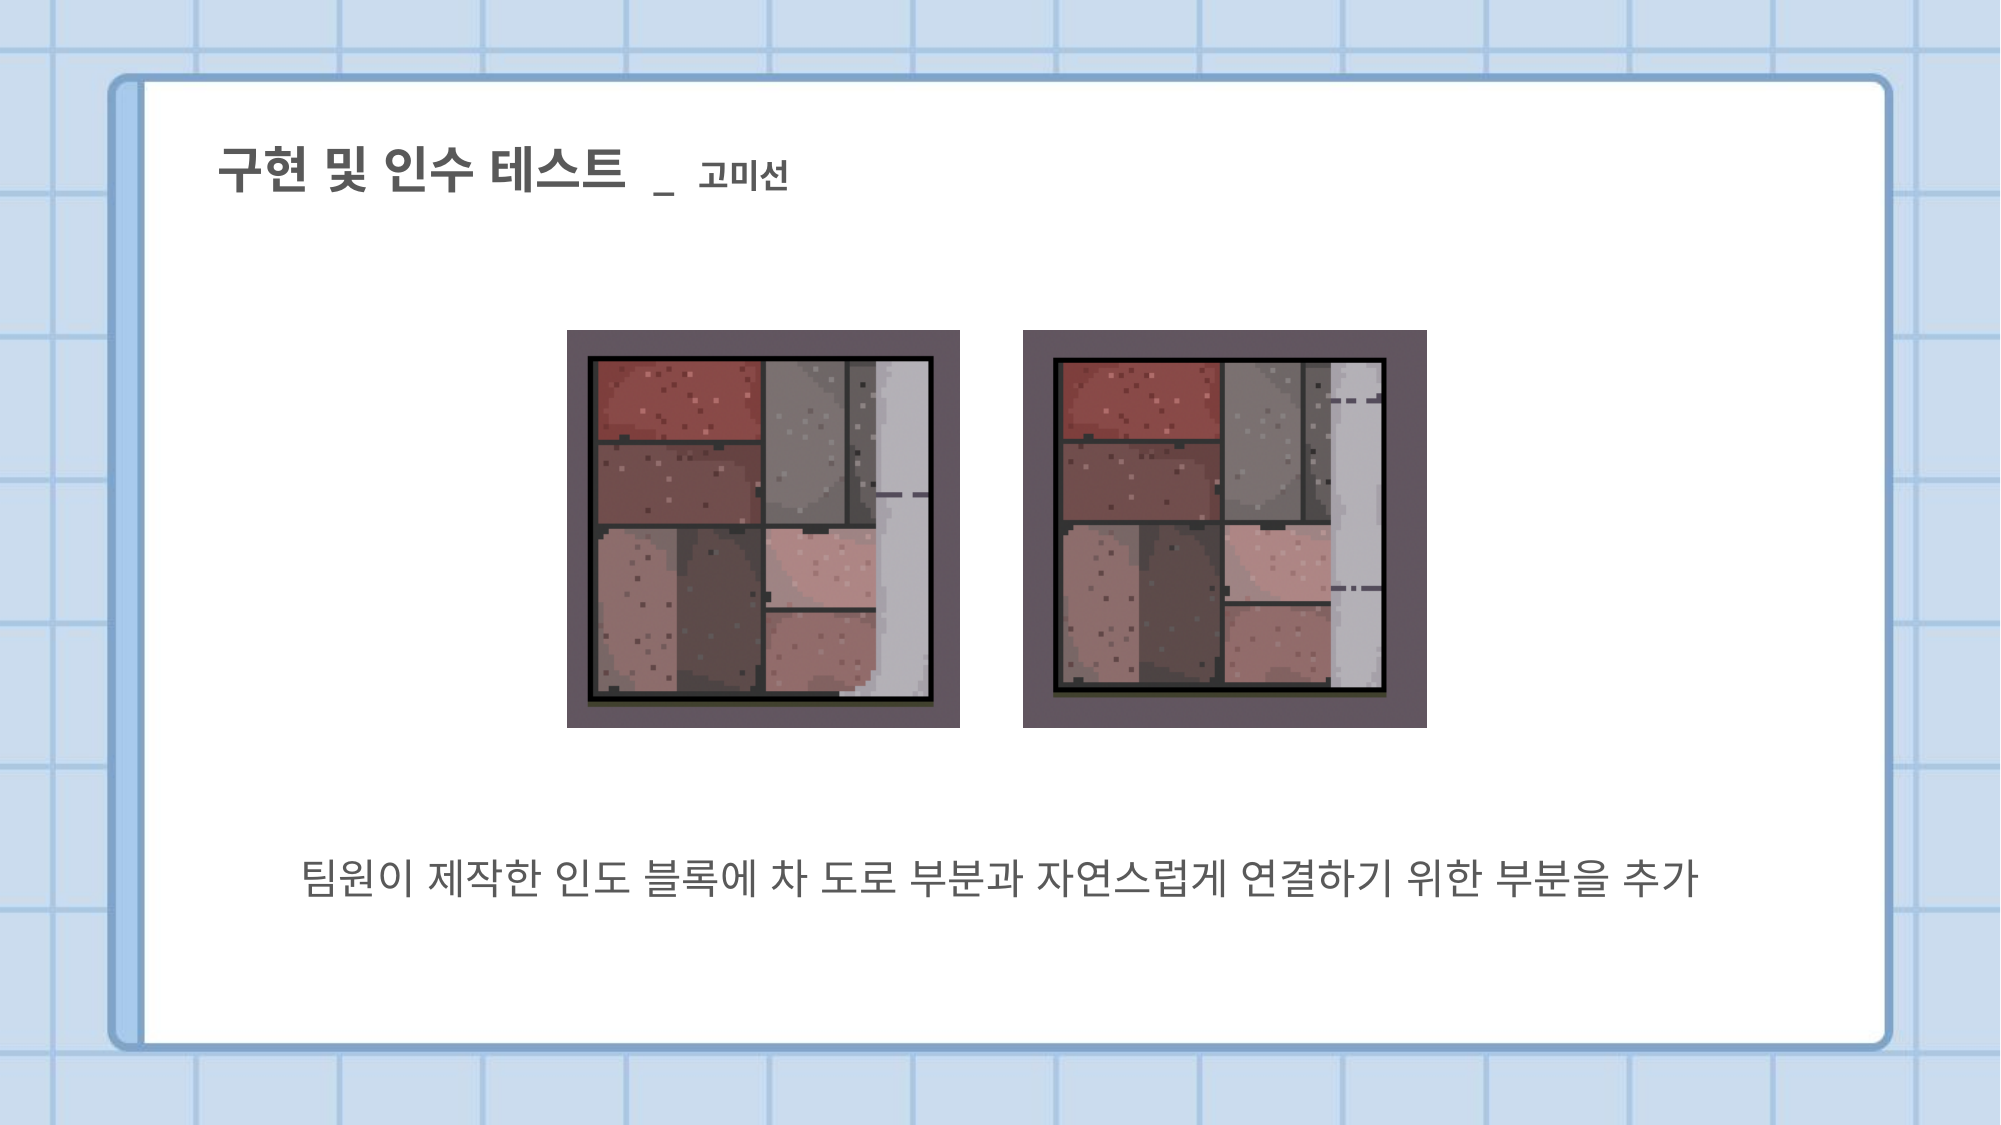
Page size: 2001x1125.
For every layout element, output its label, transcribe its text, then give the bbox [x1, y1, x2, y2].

picture [0, 0, 2001, 1125]
text_box 팀원이 제작한 인도 블록에 차 도로 부분과 자연스럽게 연결하기 위한 부분을 추가 [0, 845, 2000, 911]
text_box 구현 및 인수 테스트 _ 고미선 [202, 130, 876, 206]
